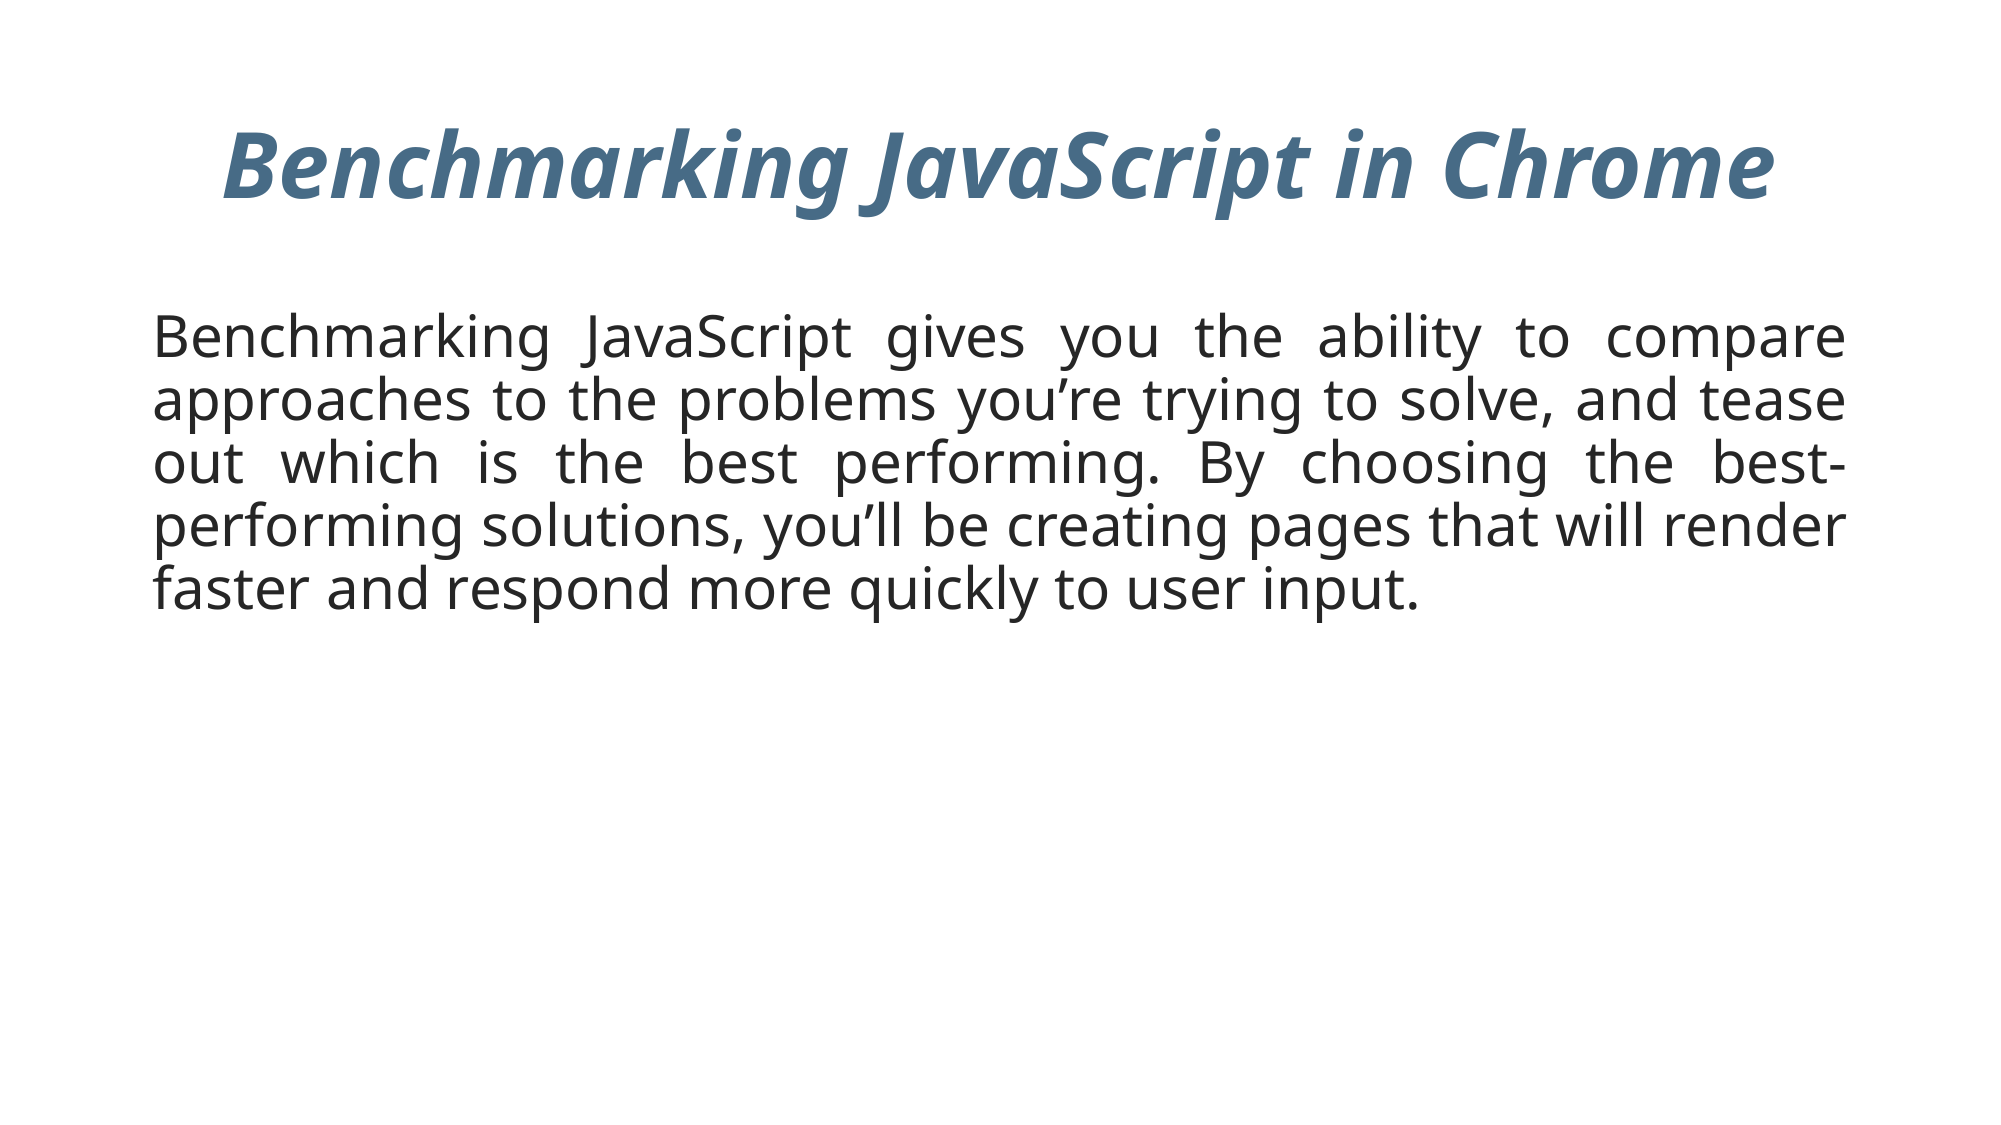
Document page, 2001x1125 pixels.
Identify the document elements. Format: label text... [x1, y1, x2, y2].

list Benchmarking JavaScript gives you the ability to compare approaches to the problems you’re trying to solve, and tease out which is the best performing. By choosing the best-performing solutions, you’ll be creating pages that will render faster and respond more quickly to user input. [137, 299, 1863, 1014]
title Benchmarking JavaScript in Chrome [137, 59, 1863, 278]
